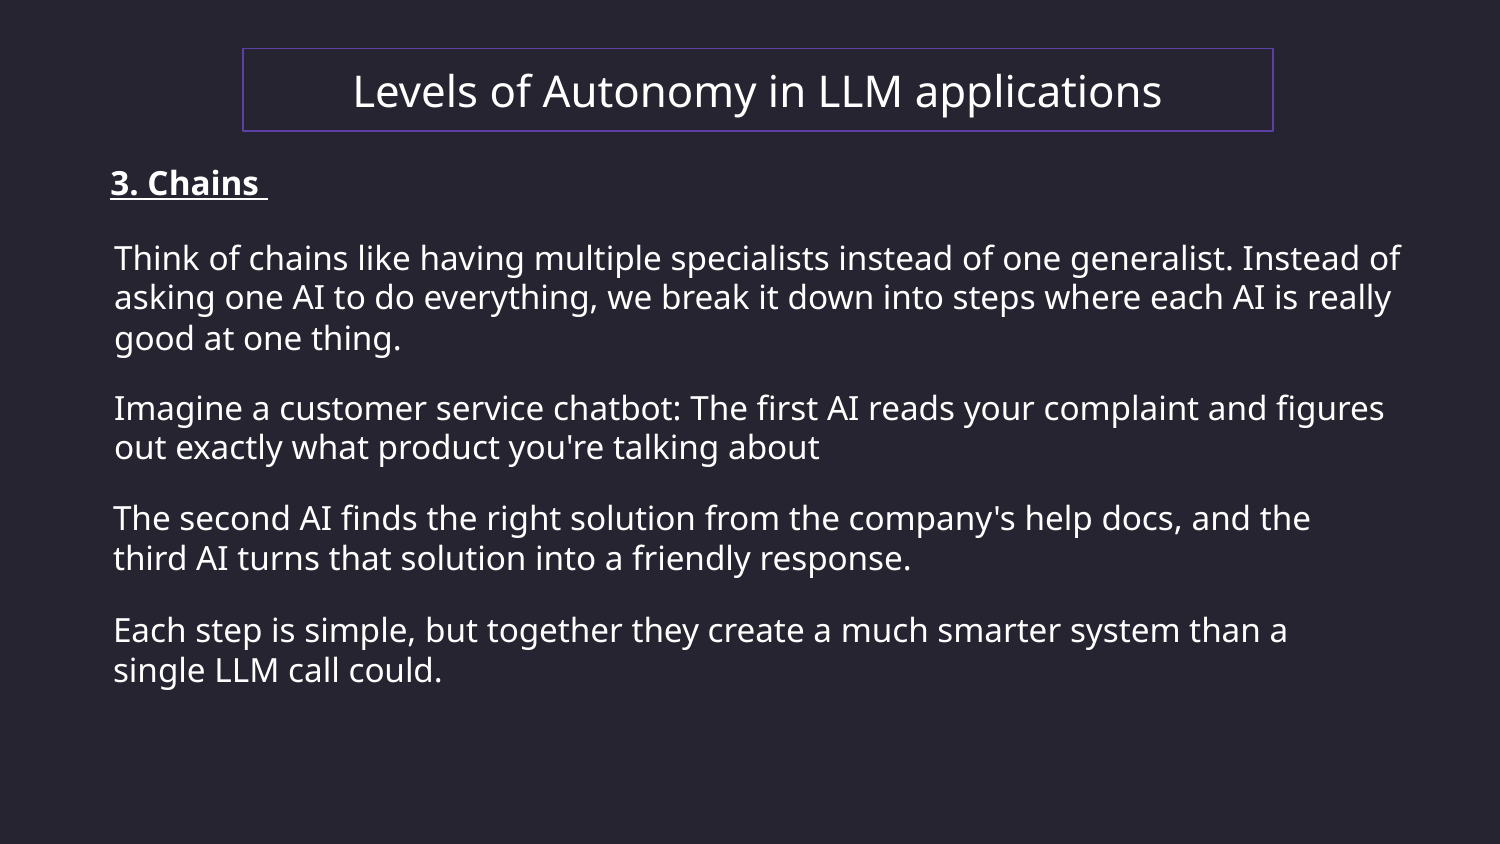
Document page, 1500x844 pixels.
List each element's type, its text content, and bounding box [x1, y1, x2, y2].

text_box Levels of Autonomy in LLM applications [242, 48, 1273, 131]
text_box Think of chains like having multiple specialists instead of one generalist. Instead of asking one AI to do everything, we break it down into steps where each AI is really good at one thing. [99, 221, 1429, 371]
text_box Imagine a customer service chatbot: The first AI reads your complaint and figures out exactly what product you're talking about [99, 371, 1429, 482]
text_box 3. Chains [95, 146, 1391, 217]
text_box Each step is simple, but together they create a much smarter system than a single LLM call could. [98, 594, 1375, 705]
text_box The second AI finds the right solution from the company's help docs, and the third AI turns that solution into a friendly response. [98, 481, 1375, 592]
